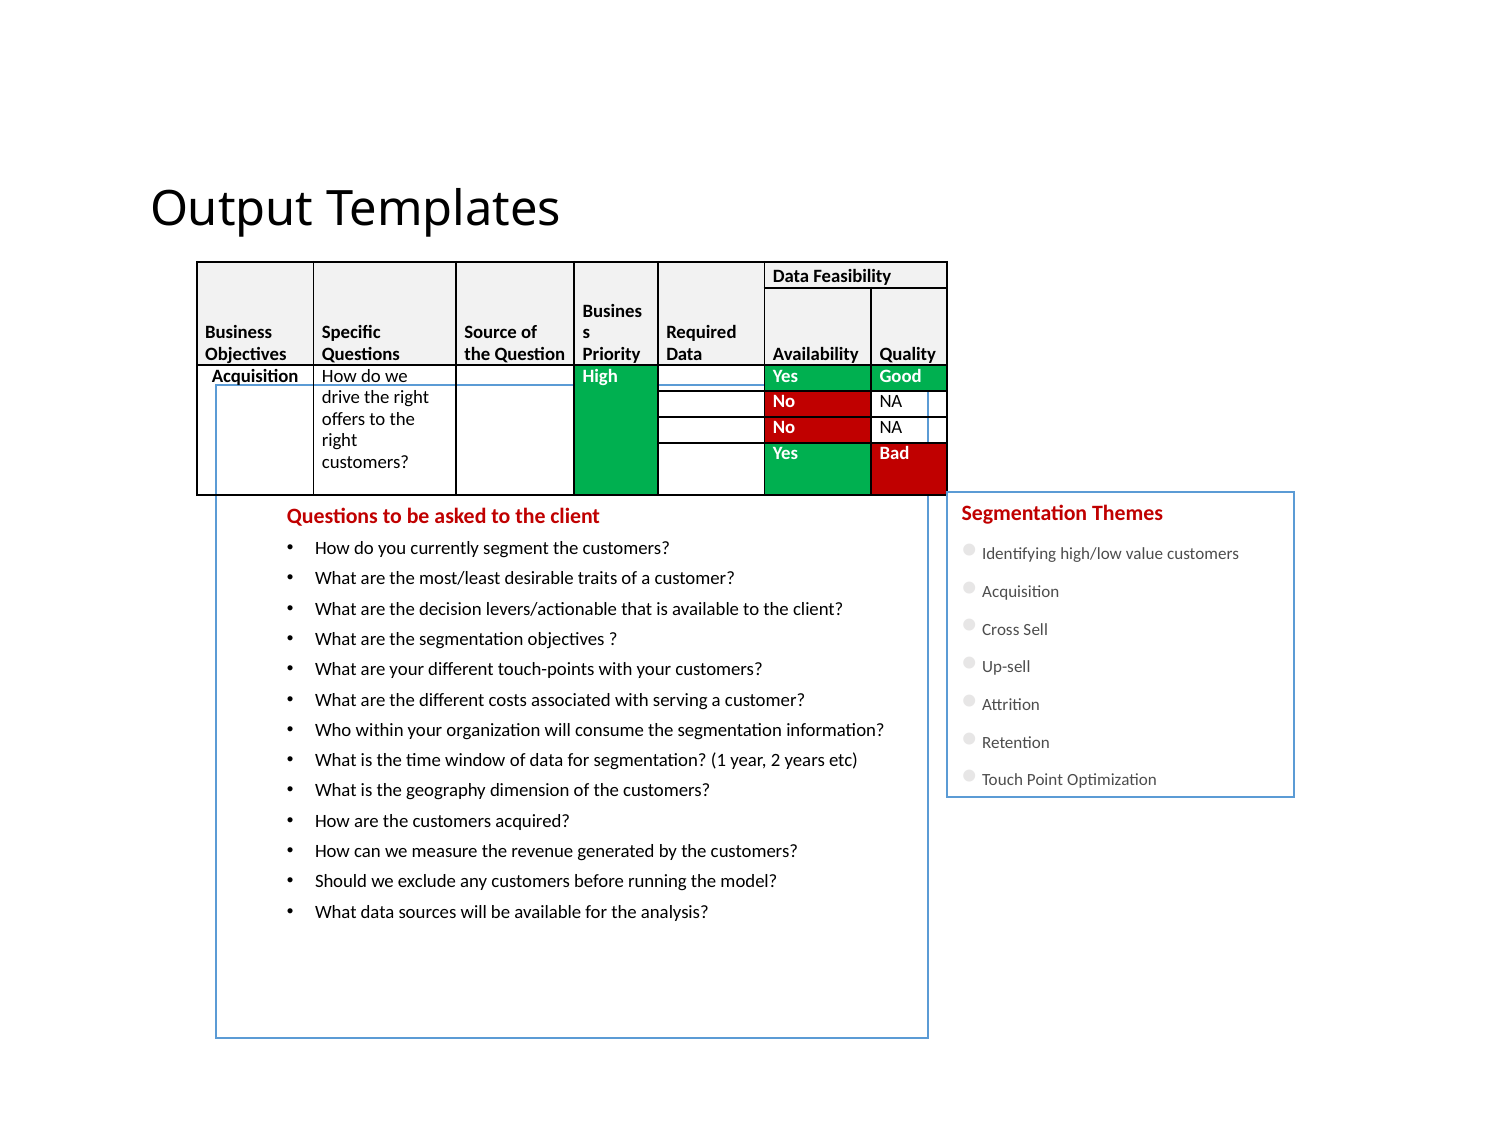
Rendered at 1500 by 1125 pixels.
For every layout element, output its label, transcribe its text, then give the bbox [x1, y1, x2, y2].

table_cell Yes [765, 366, 870, 390]
table_header Specific Questions [314, 263, 455, 364]
table_cell Acquisition [198, 366, 313, 494]
table_cell [659, 444, 764, 494]
table_cell Good [872, 366, 946, 390]
table_cell [457, 366, 573, 494]
text_box Segmentation Themes Identifying high/low value customers Acquisition Cross Sell Up-sell Attrition Retention Touch Point Optimization [946, 491, 1295, 798]
table_cell Availability [765, 289, 870, 364]
table_cell [659, 418, 764, 442]
list Questions to be asked to the client How do you currently segment the customers? What are the most/least desirable traits of a customer? What are the decision levers/actionable that is available to the client? What are the segmentation objectives ? What are your different touch-points with your customers? What are the different costs associated with serving a customer? Who within your organization will consume the segmentation information? What is the time window of data for segmentation? (1 year, 2 years etc) What is the geography dimension of the customers? How are the customers acquired? How can we measure the revenue generated by the customers? Should we exclude any customers before running the model? What data sources will be available for the analysis? [215, 496, 929, 1039]
table_header Data Feasibility [765, 263, 946, 287]
table_cell [659, 366, 764, 390]
title Output Templates [135, 175, 1373, 244]
table_header Business Priority [575, 263, 657, 364]
table_header Required Data [659, 263, 764, 364]
table_cell High [575, 366, 657, 494]
table_header Source of the Question [457, 263, 573, 364]
table_cell Yes [765, 444, 870, 494]
table_cell No [765, 418, 870, 442]
table_cell NA [872, 418, 946, 442]
table_cell How do we drive the right offers to the right customers? [314, 366, 455, 494]
table_cell NA [872, 392, 946, 416]
table_cell Quality [872, 289, 946, 364]
table_cell Bad [872, 444, 946, 494]
table_cell No [765, 392, 870, 416]
table_header Business Objectives [198, 263, 313, 364]
table_cell [659, 392, 764, 416]
